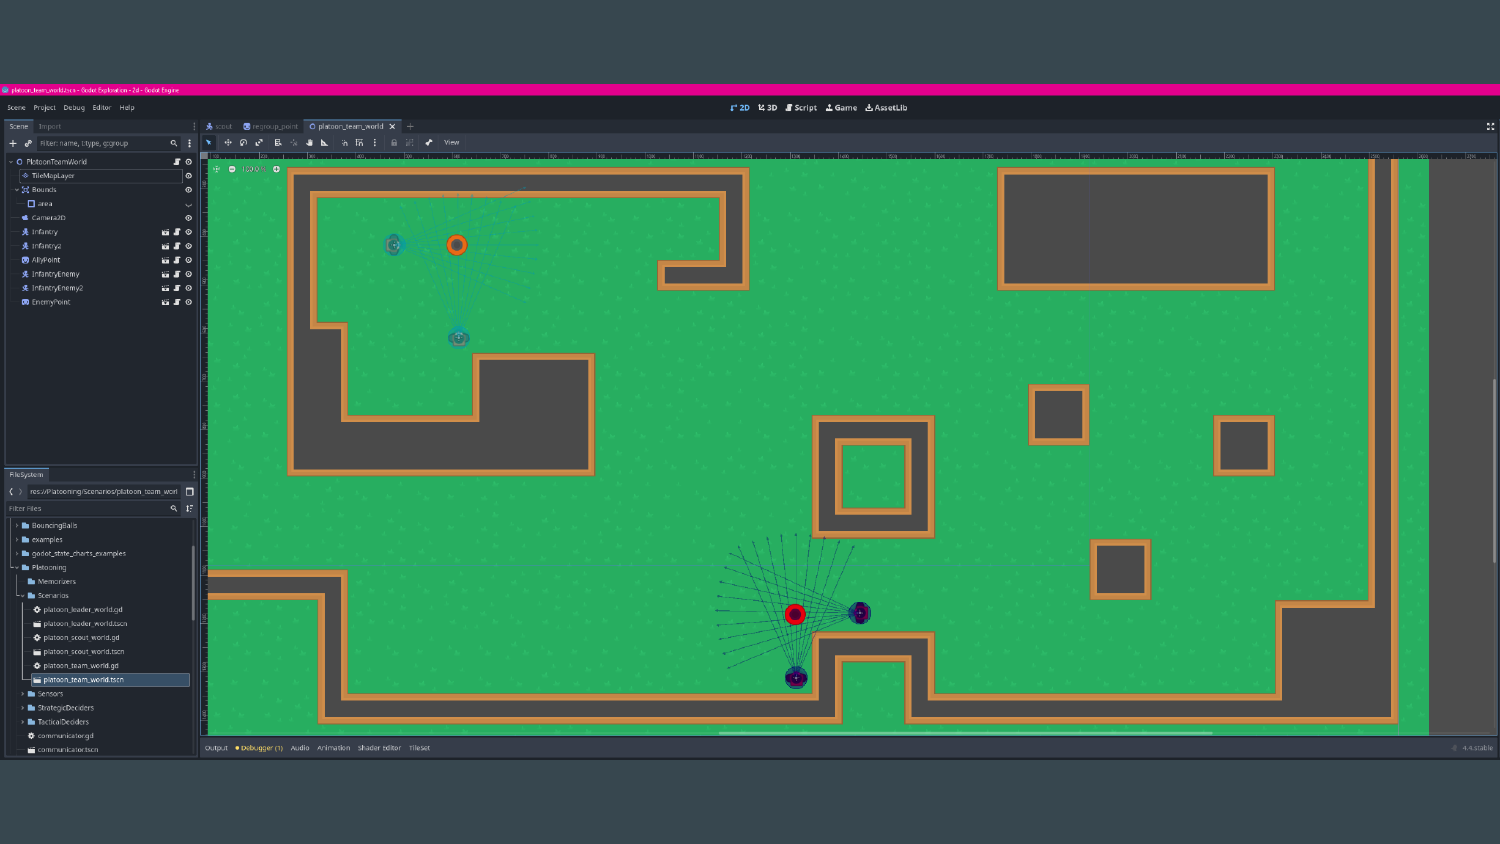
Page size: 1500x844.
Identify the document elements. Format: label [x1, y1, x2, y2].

picture [0, 84, 1500, 760]
